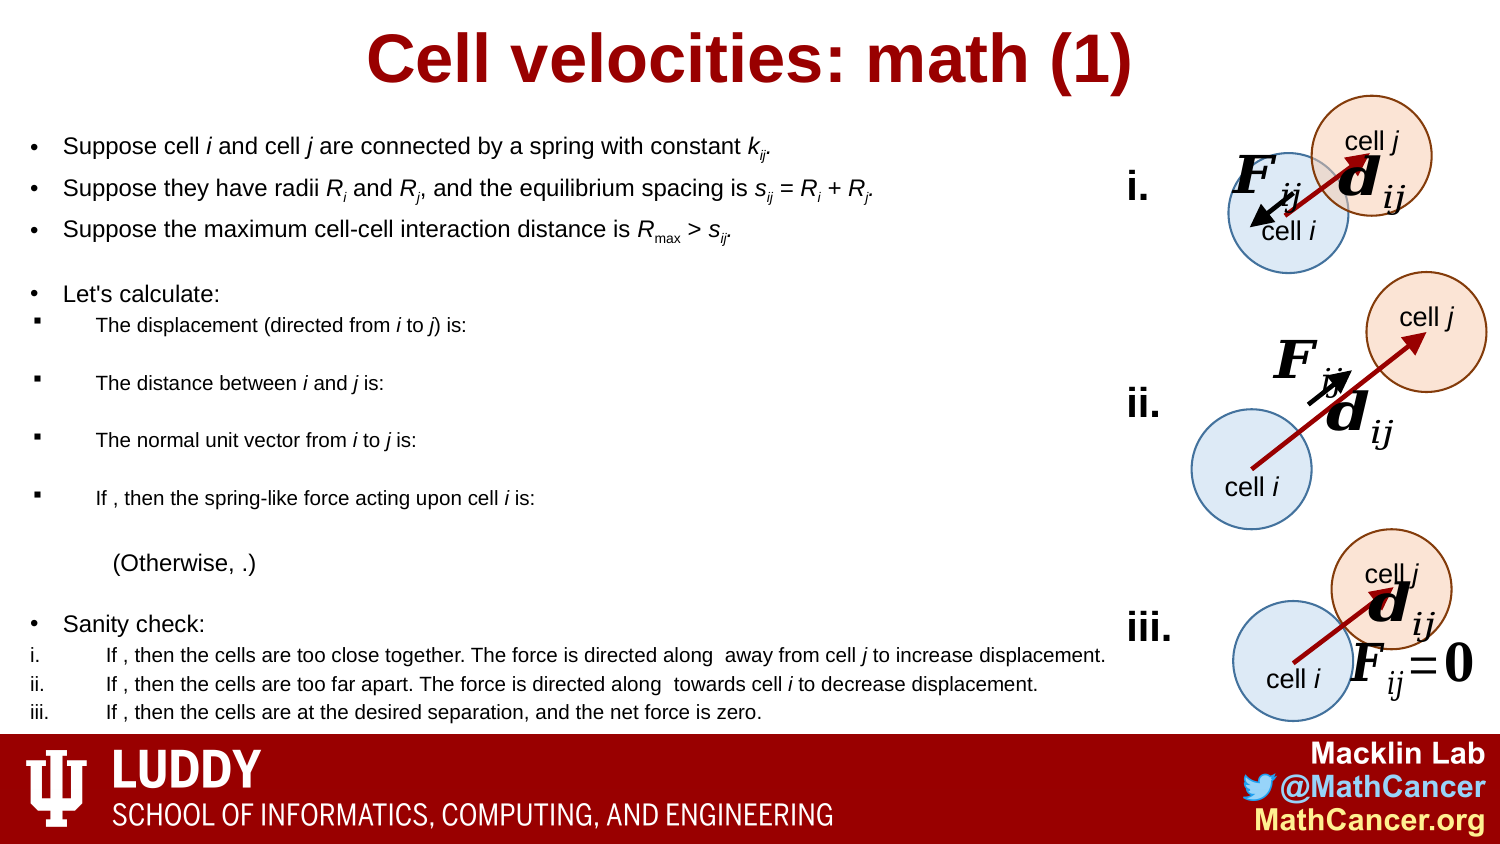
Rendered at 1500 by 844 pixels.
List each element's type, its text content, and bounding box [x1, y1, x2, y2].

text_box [1111, 271, 1487, 530]
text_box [1111, 95, 1432, 271]
picture [0, 734, 1500, 844]
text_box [1111, 529, 1474, 722]
title Cell velocities: math (1) [0, 0, 1500, 121]
